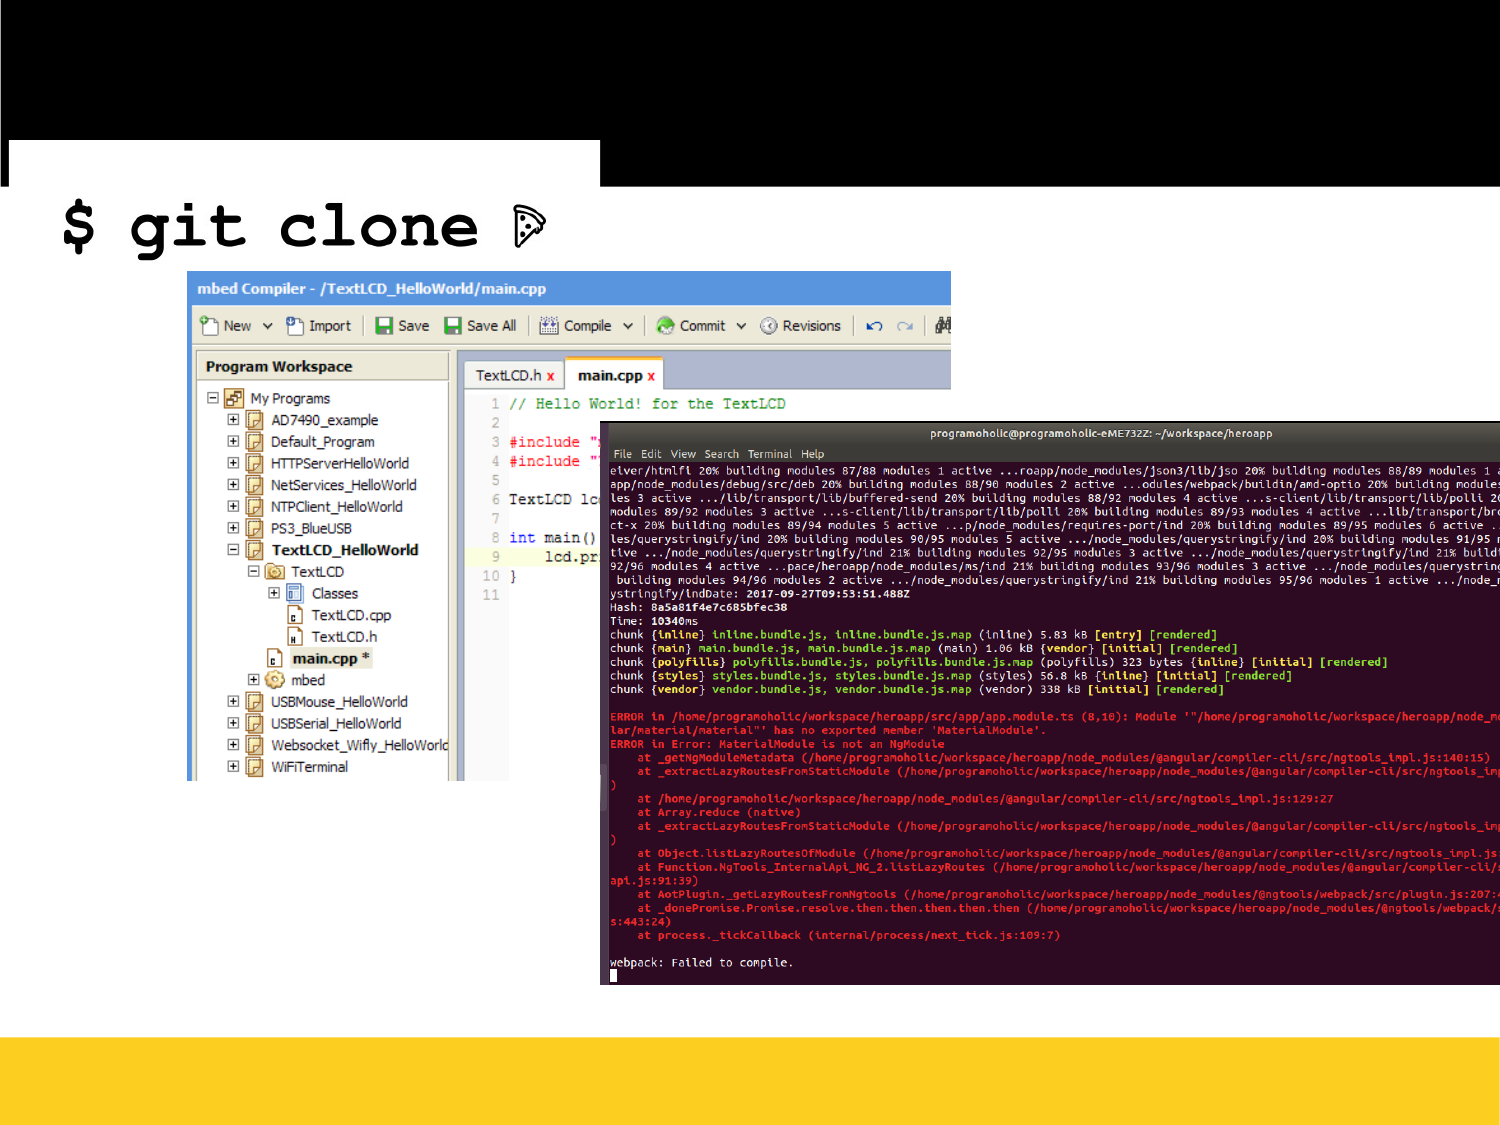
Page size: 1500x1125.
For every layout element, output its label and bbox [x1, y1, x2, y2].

picture [8, 140, 1500, 985]
